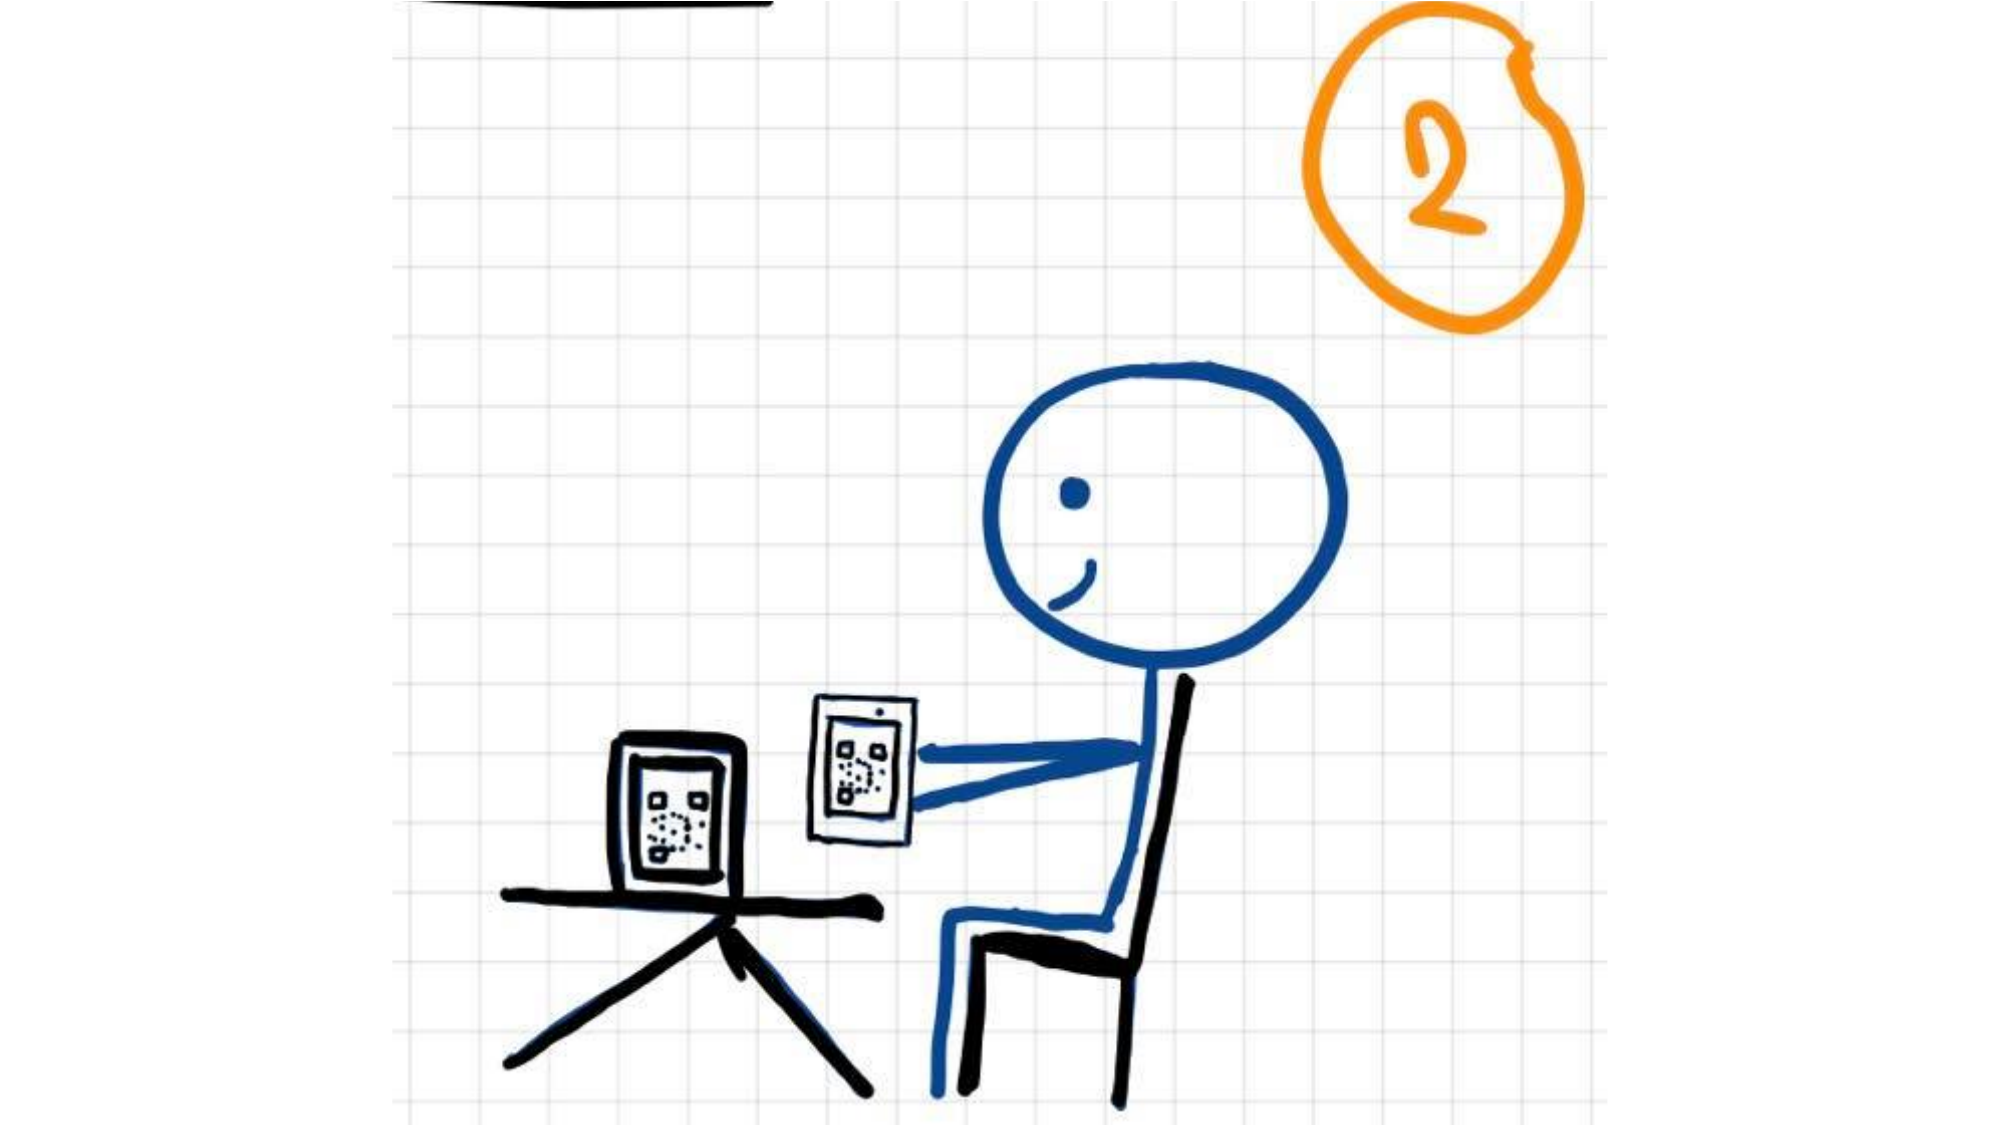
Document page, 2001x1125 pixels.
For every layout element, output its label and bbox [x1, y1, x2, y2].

picture [392, 1, 1608, 1125]
